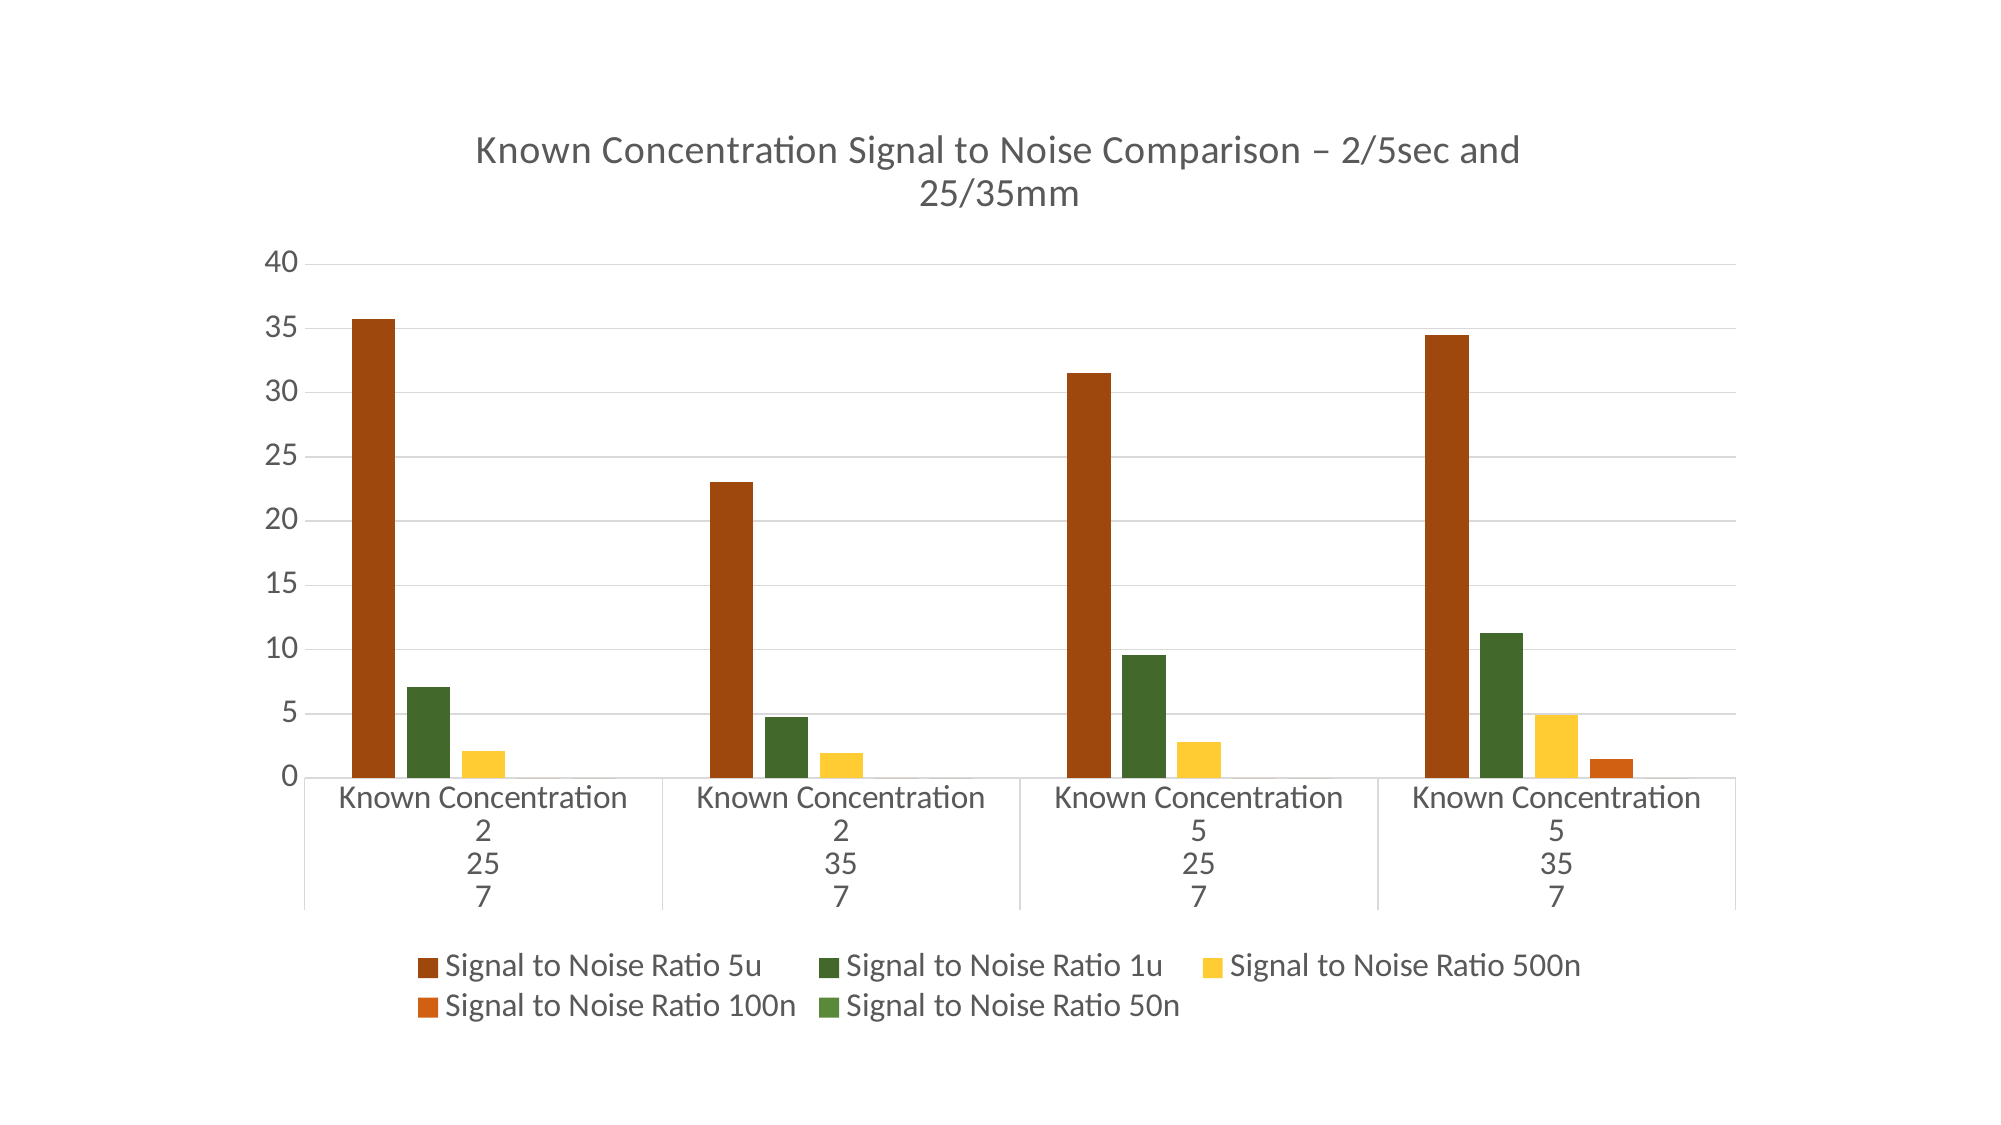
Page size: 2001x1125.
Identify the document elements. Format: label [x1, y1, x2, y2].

chart [233, 94, 1767, 1031]
